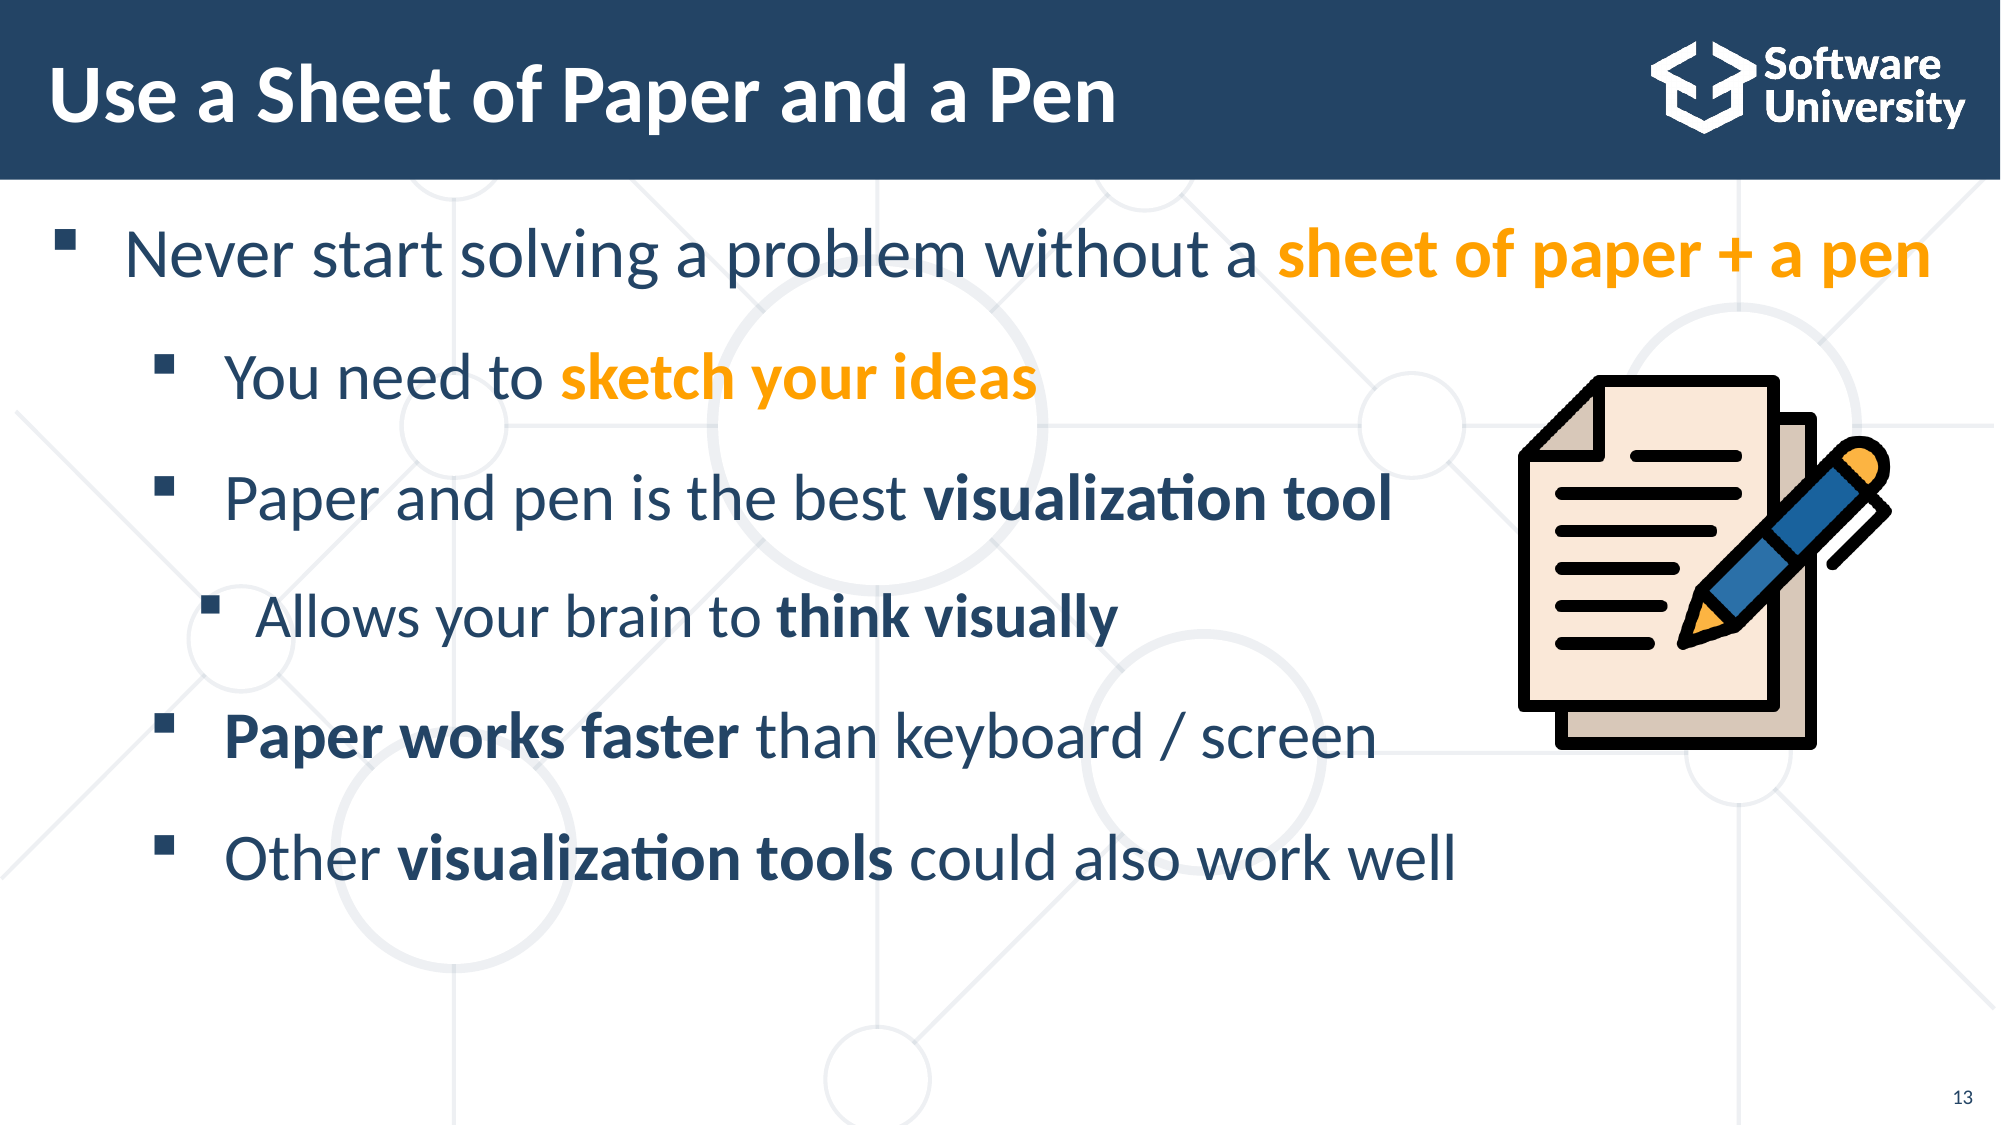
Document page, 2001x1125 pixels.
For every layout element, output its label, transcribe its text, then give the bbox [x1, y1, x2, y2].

title Use a Sheet of Paper and a Pen [31, 16, 1625, 162]
list Never start solving a problem without a sheet of paper + a pen You need to sketch your ideas Paper and pen is the best visualization tool Allows your brain to think visually Paper works faster than keyboard / screen Other visualization tools could also work well [31, 196, 1969, 1087]
picture [1504, 362, 1904, 762]
picture [1651, 41, 1966, 134]
text_box 13 [1927, 1067, 1989, 1117]
